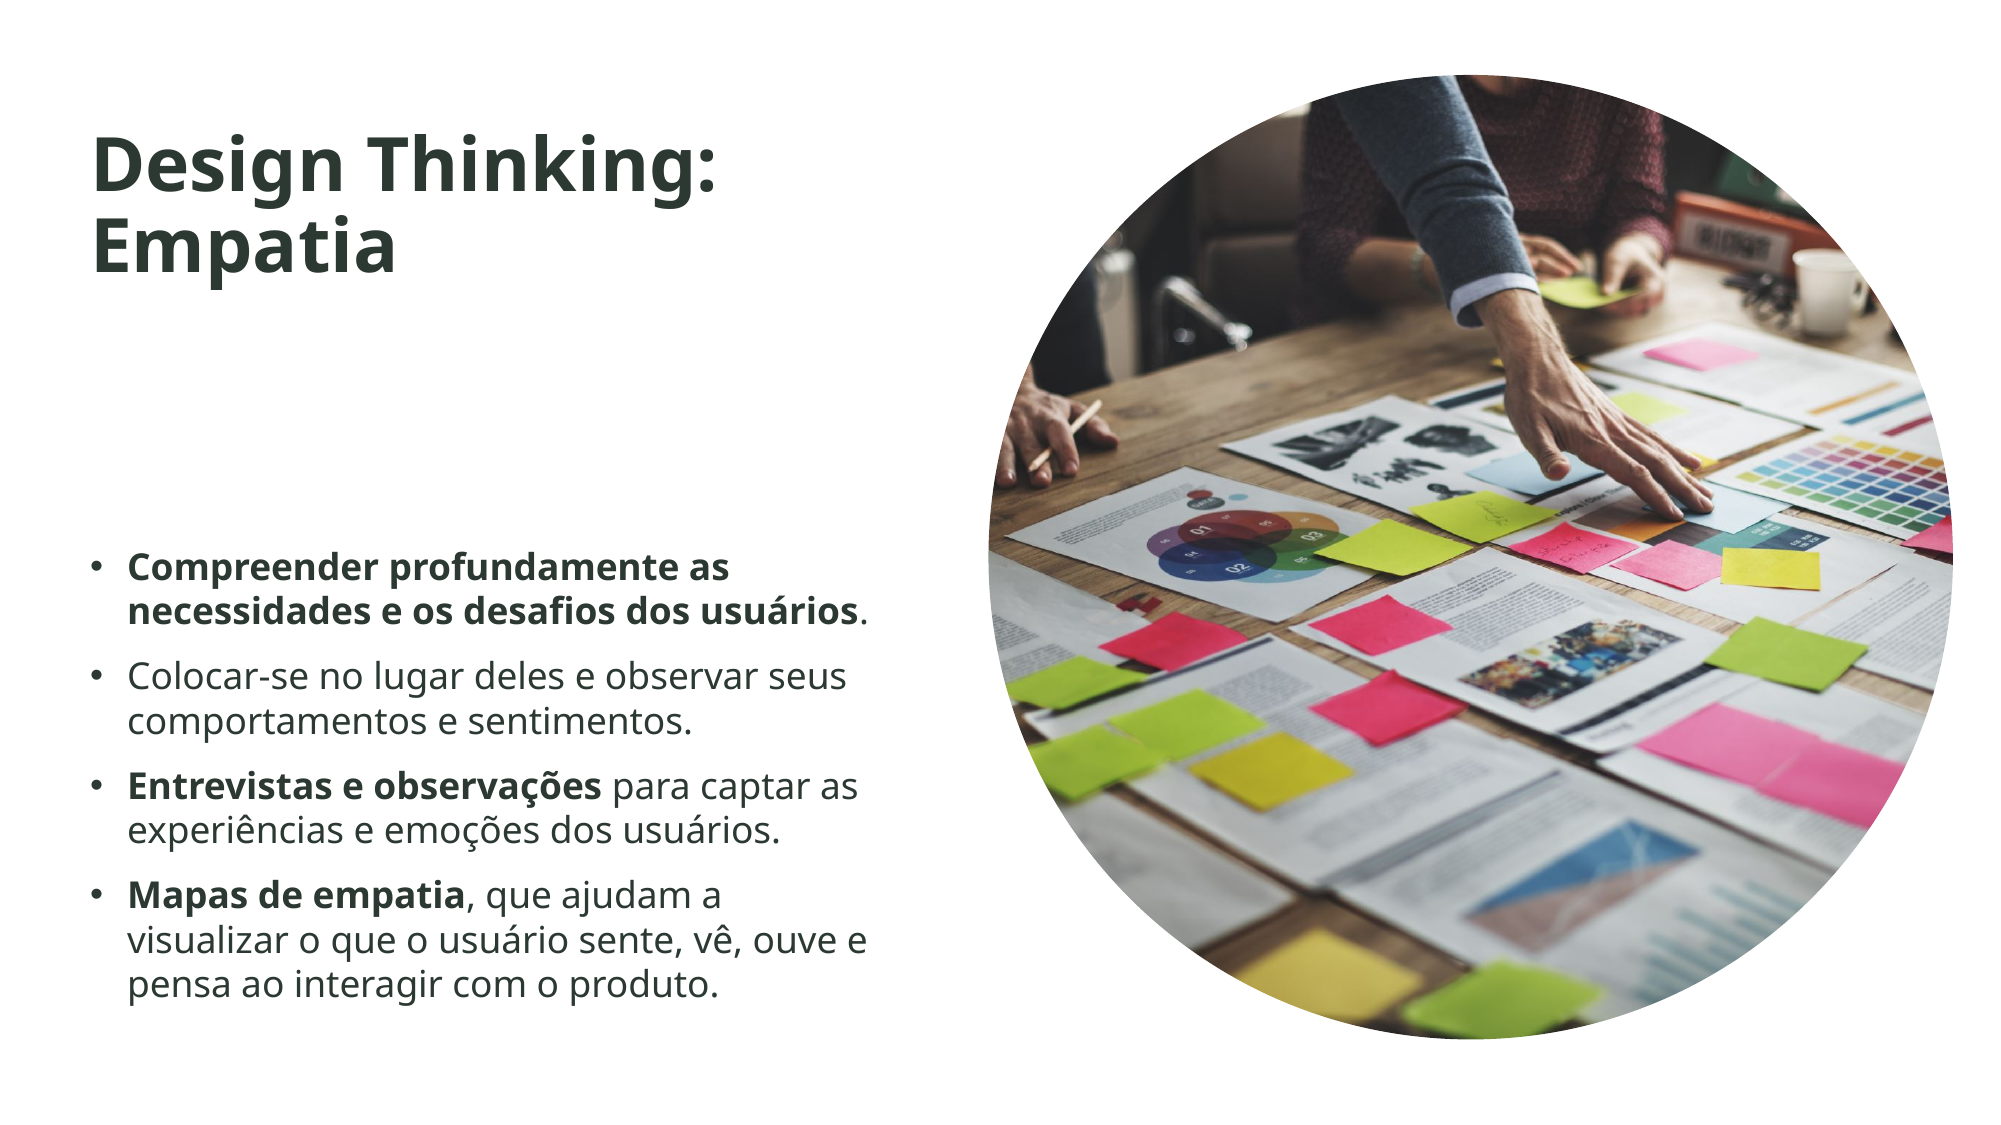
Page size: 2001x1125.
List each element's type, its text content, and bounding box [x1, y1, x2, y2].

list Compreender profundamente as necessidades e os desafios dos usuários. Colocar-se no lugar deles e observar seus comportamentos e sentimentos. Entrevistas e observações para captar as experiências e emoções dos usuários. Mapas de empatia, que ajudam a visualizar o que o usuário sente, vê, ouve e pensa ao interagir com o produto. [75, 535, 888, 1030]
title Design Thinking: Empatia [75, 118, 888, 488]
picture [988, 74, 1953, 1040]
